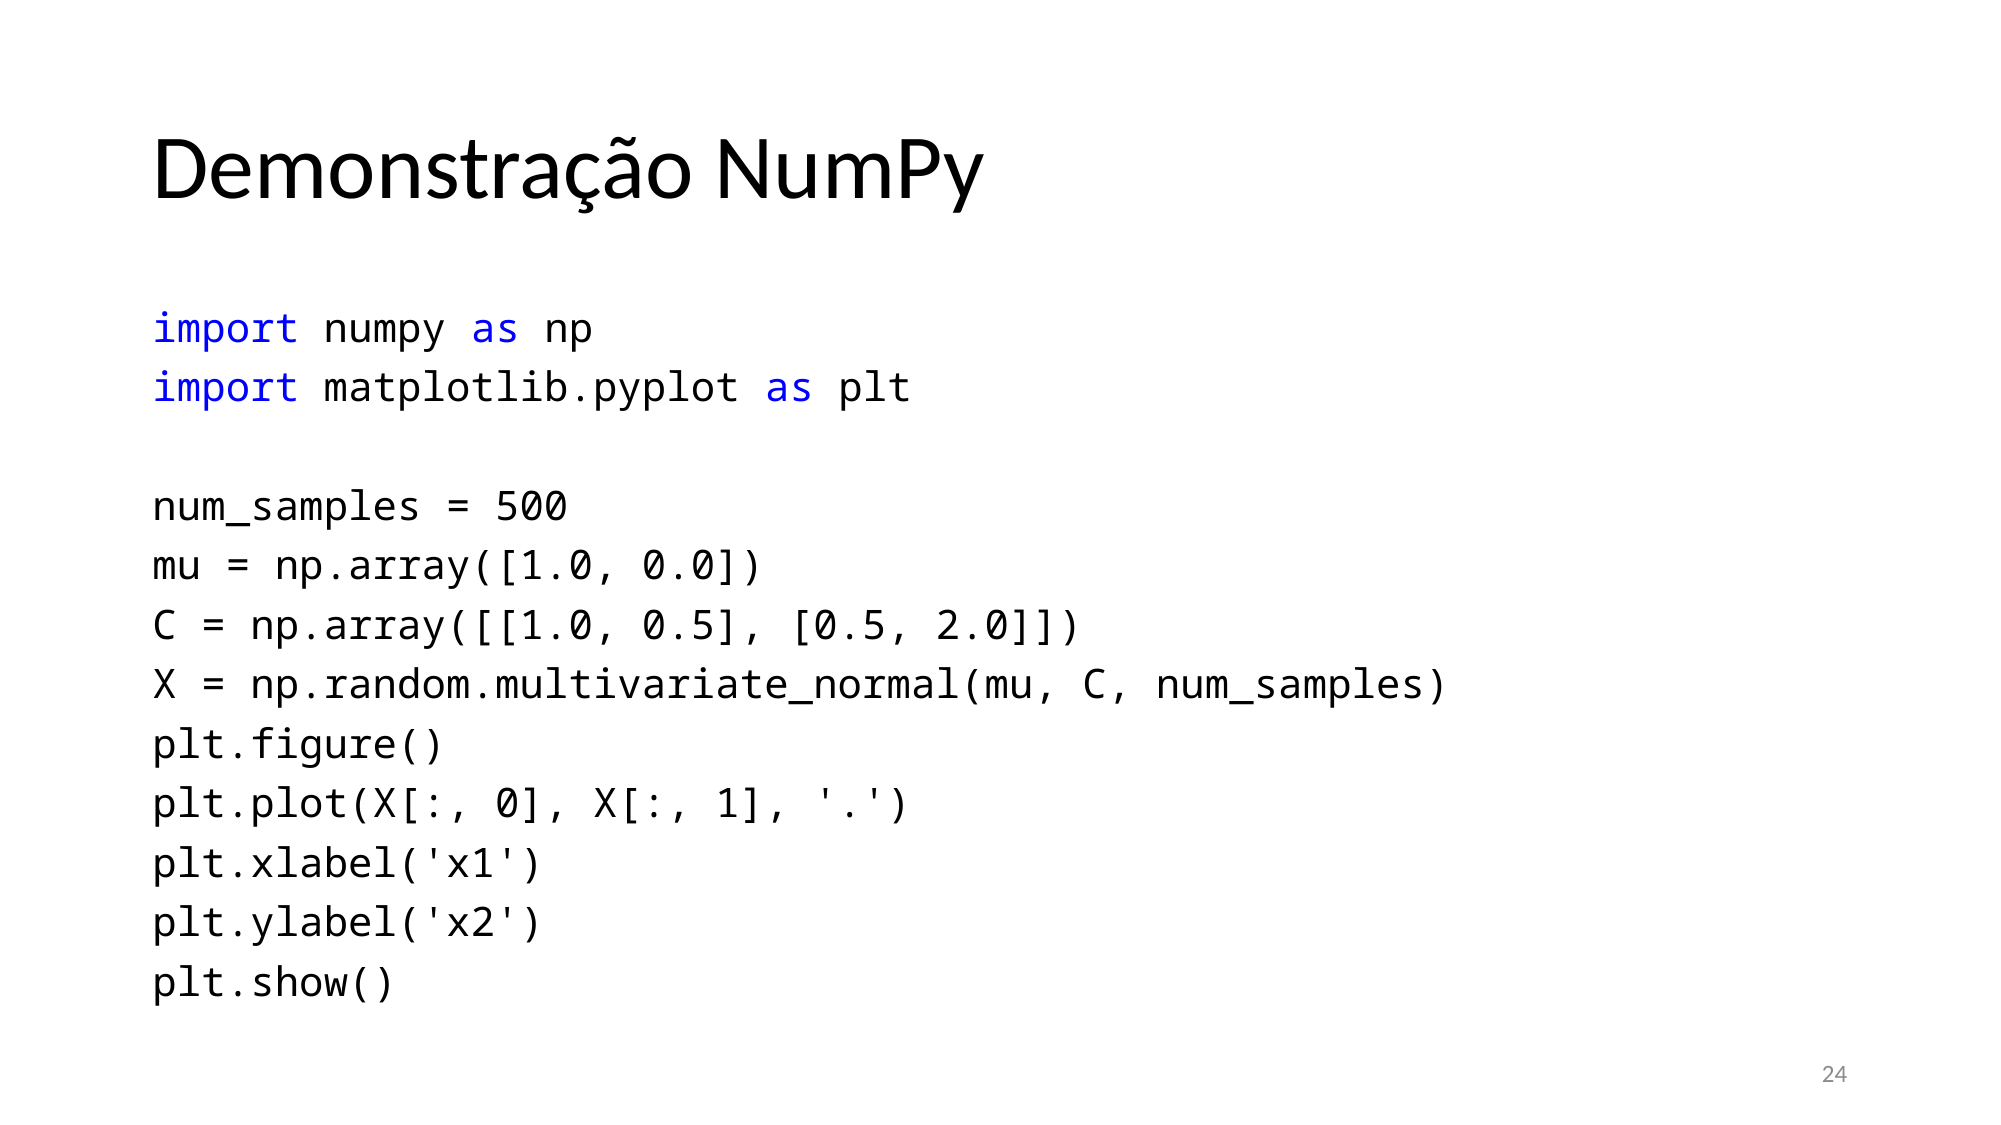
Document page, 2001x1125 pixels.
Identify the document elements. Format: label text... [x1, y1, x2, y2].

slide_number 24 [1412, 1042, 1863, 1103]
title Demonstração NumPy [137, 59, 1863, 278]
list import numpy as np import matplotlib.pyplot as plt num_samples = 500 mu = np.array([1.0, 0.0]) C = np.array([[1.0, 0.5], [0.5, 2.0]]) X = np.random.multivariate_normal(mu, C, num_samples) plt.figure() plt.plot(X[:, 0], X[:, 1], '.') plt.xlabel('x1') plt.ylabel('x2') plt.show() [137, 299, 1863, 1014]
